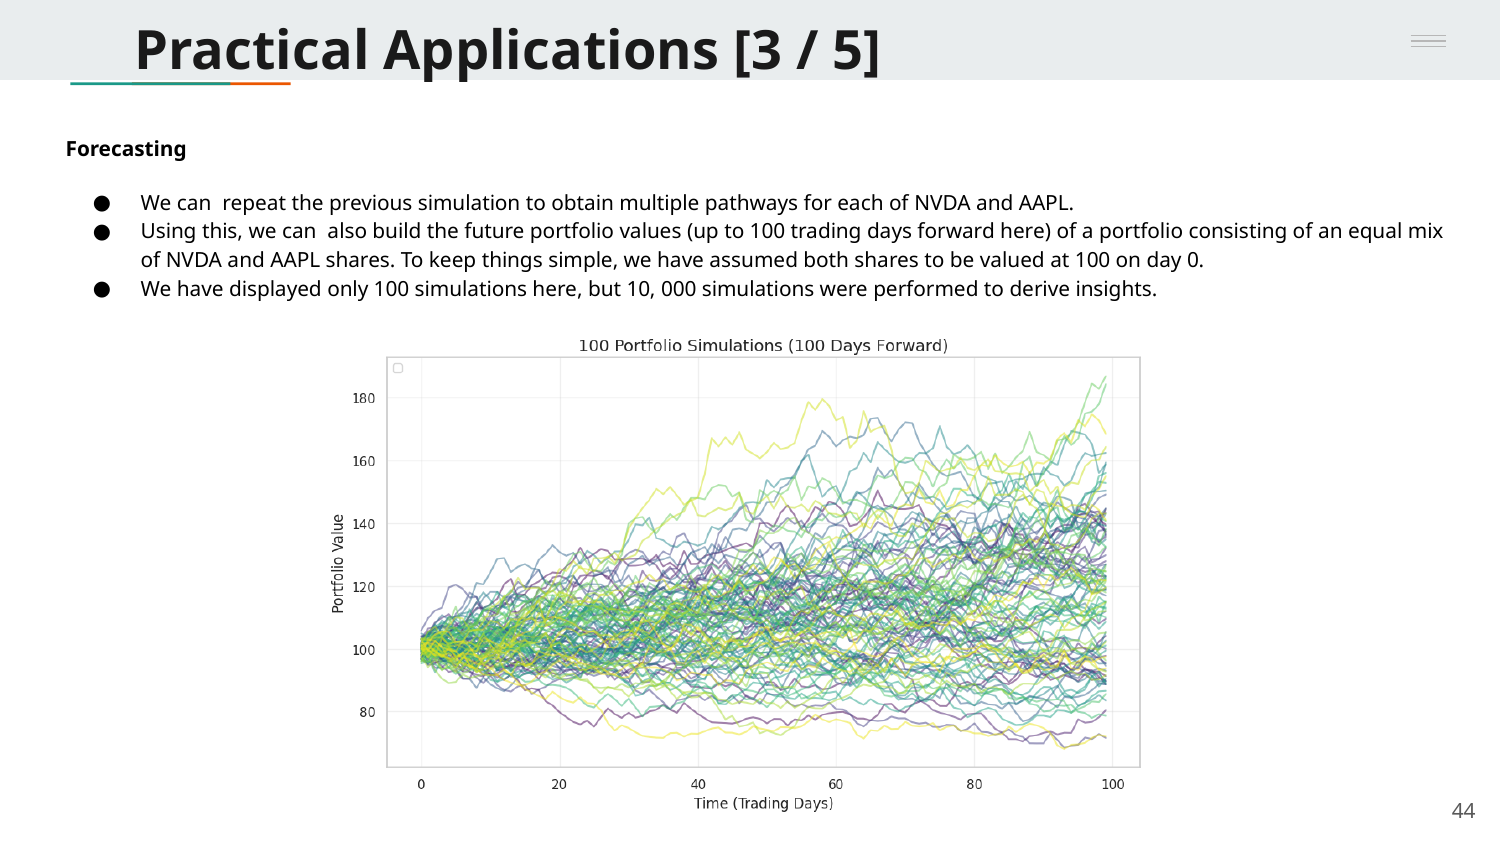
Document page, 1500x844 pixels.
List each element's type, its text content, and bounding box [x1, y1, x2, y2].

text_box Forecasting We can repeat the previous simulation to obtain multiple pathways for each of NVDA and AAPL. Using this, we can also build the future portfolio values (up to 100 trading days forward here) of a portfolio consisting of an equal mix of NVDA and AAPL shares. To keep things simple, we have assumed both shares to be valued at 100 on day 0. We have displayed only 100 simulations here, but 10, 000 simulations were performed to derive insights. [50, 116, 1465, 244]
list [35, 57, 1465, 270]
slide_number 44 [1400, 779, 1491, 844]
title Practical Applications [3 / 5] [119, 0, 1381, 88]
picture [323, 330, 1148, 819]
